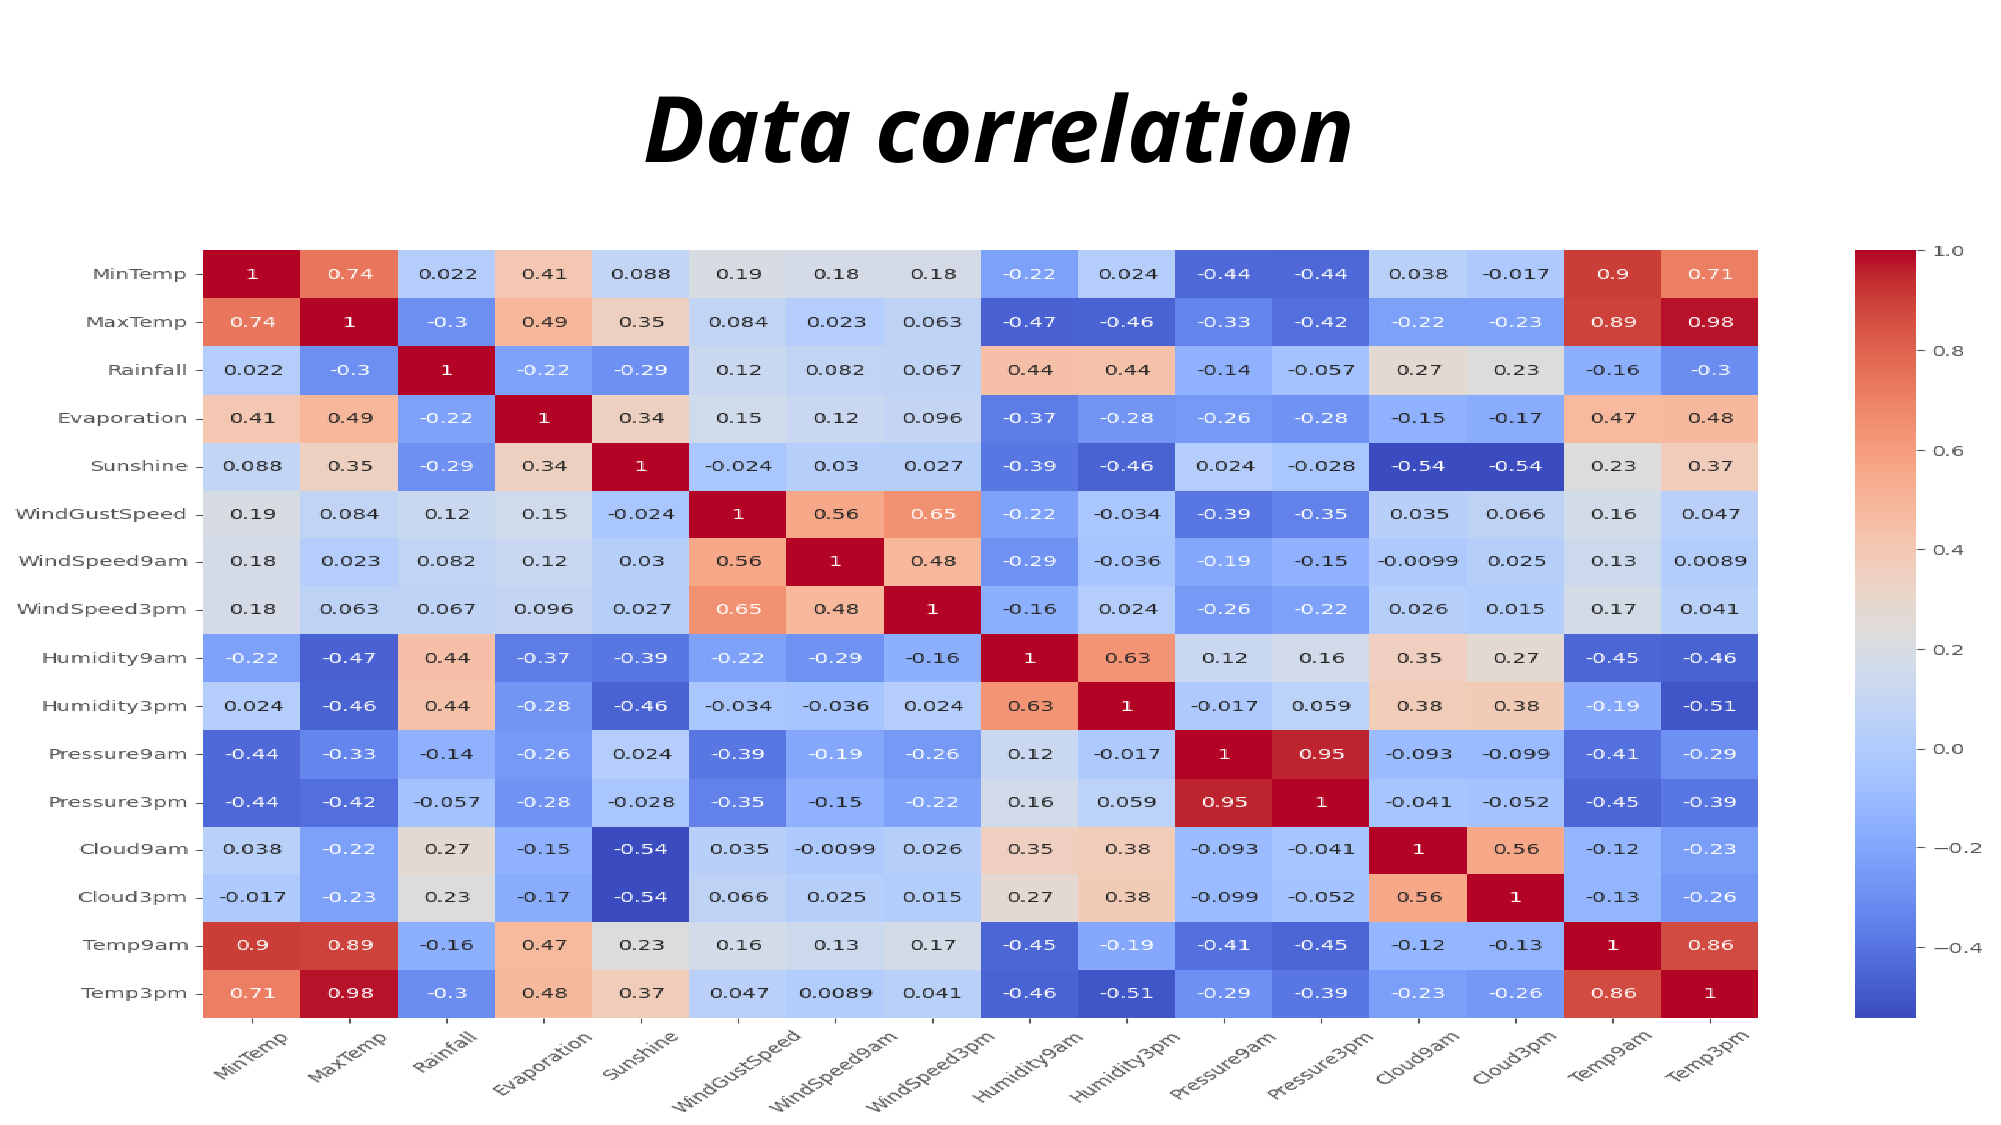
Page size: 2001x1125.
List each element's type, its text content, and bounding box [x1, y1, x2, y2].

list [0, 234, 2000, 1125]
title Data correlation [137, 29, 1863, 234]
